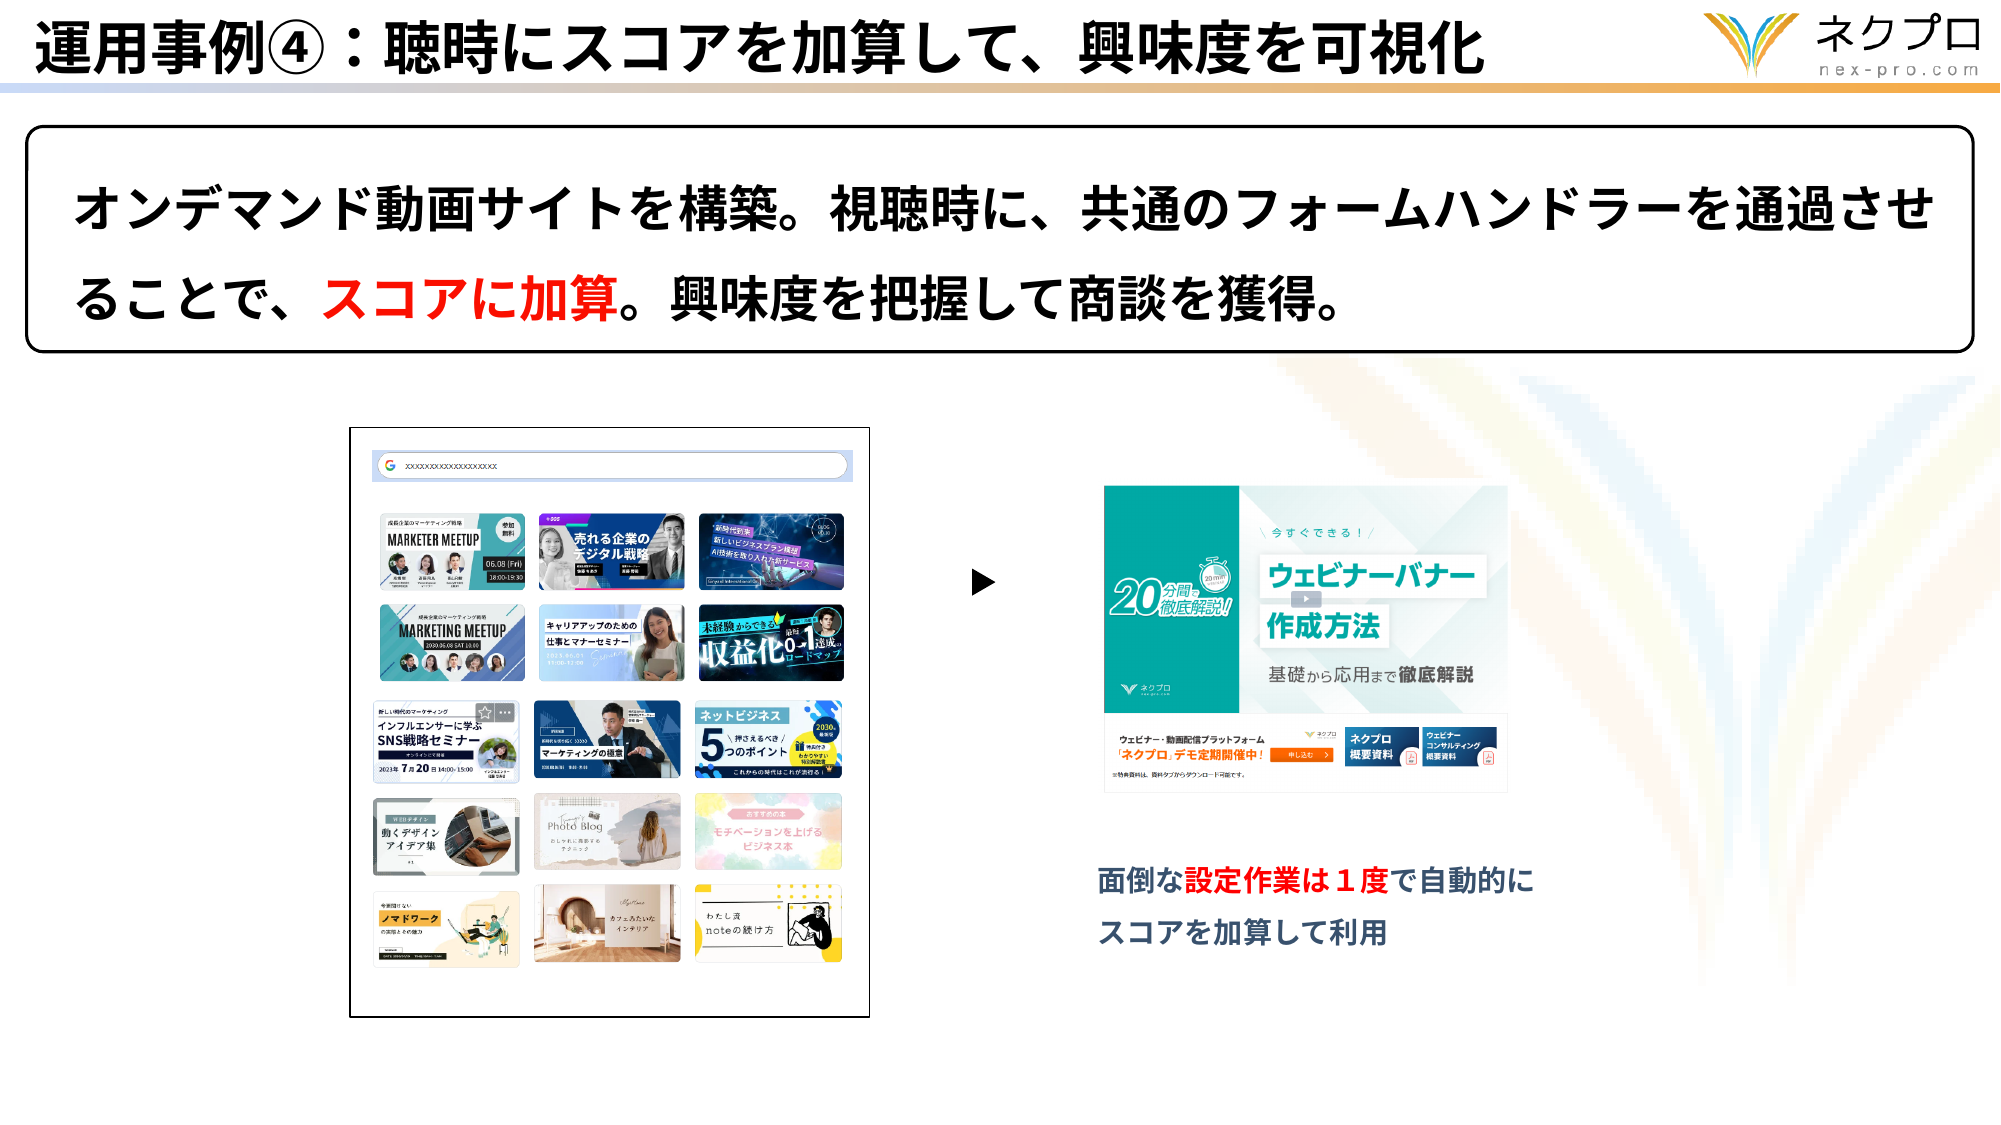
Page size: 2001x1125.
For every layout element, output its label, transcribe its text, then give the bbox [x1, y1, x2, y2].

text_box 面倒な設定作業は１度で自動的に スコアを加算して利用 [1082, 837, 1594, 967]
picture [376, 508, 847, 688]
text_box [26, 126, 1974, 352]
text_box 運用事例④：聴時にスコアを加算して、興味度を可視化 [19, 0, 1979, 103]
list オンデマンド動画サイトを構築。視聴時に、共通のフォームハンドラーを通過させることで、スコアに加算。興味度を把握して商談を獲得。 [57, 139, 1952, 335]
picture [366, 694, 847, 969]
picture [1097, 478, 1511, 793]
text_box [972, 568, 996, 596]
text_box [350, 427, 870, 1018]
picture [372, 450, 853, 482]
